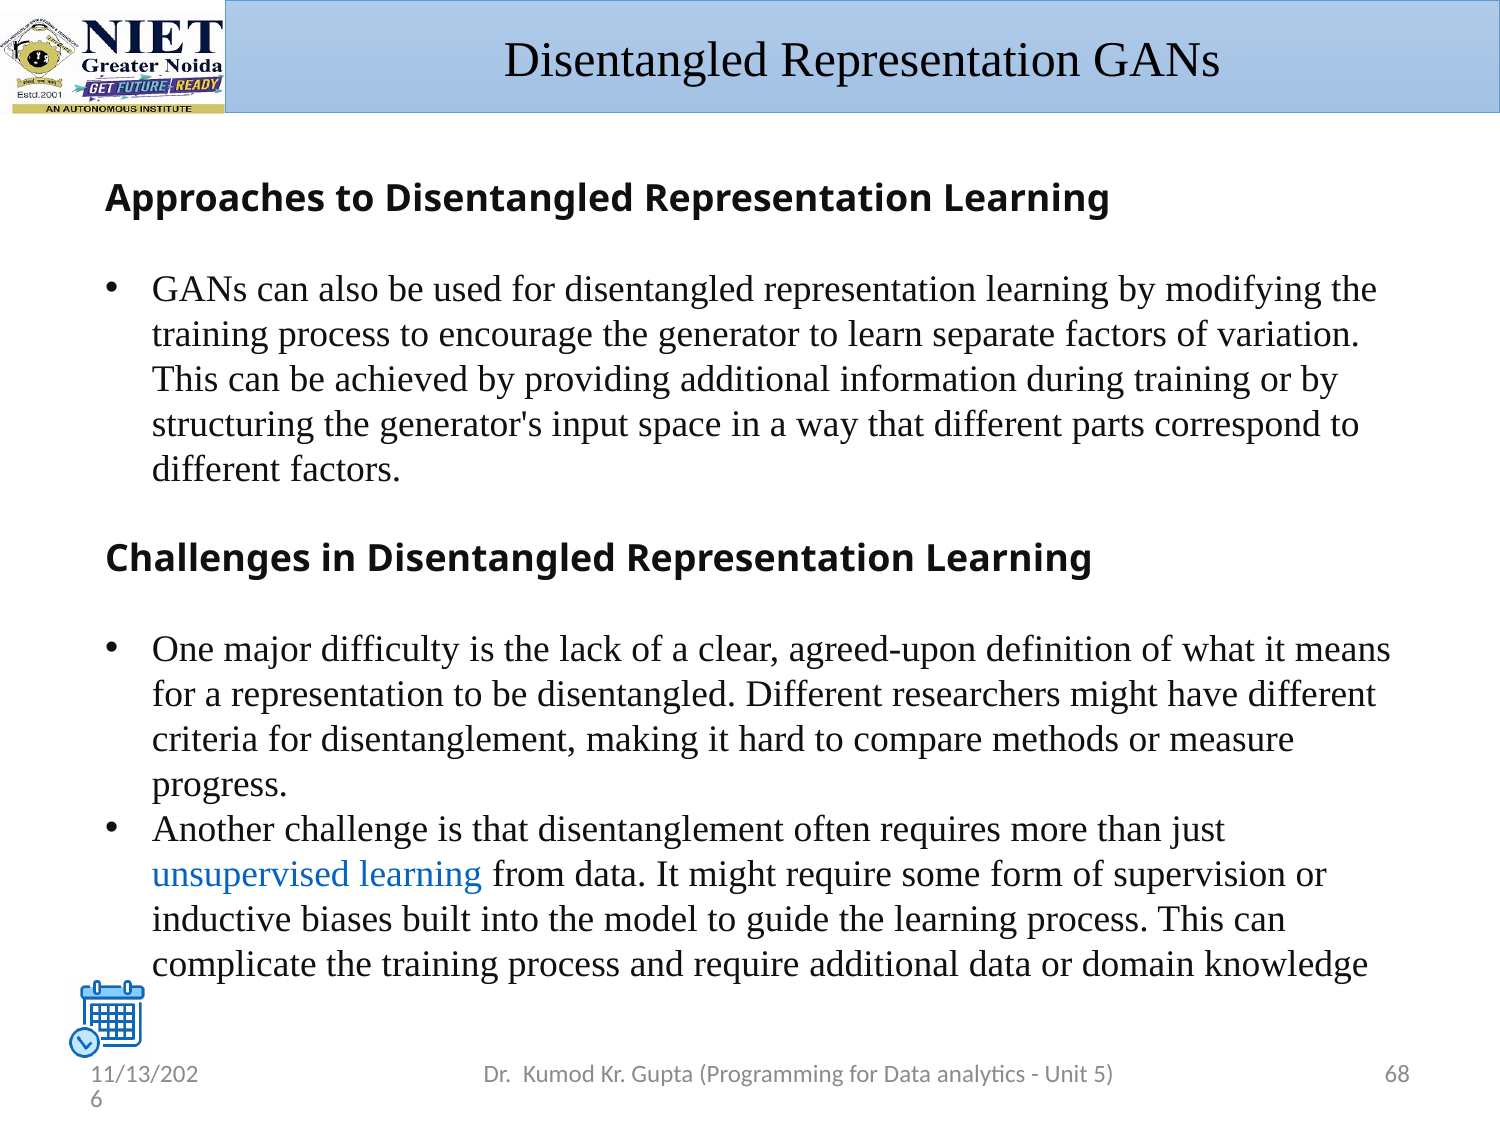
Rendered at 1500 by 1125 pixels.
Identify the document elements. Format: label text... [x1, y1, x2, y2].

slide_number 68 [1304, 1042, 1425, 1103]
picture [62, 974, 151, 1063]
footer Dr. Kumod Kr. Gupta (Programming for Data analytics - Unit 5) [384, 1042, 1214, 1103]
picture [0, 0, 225, 141]
title Disentangled Representation GANs [225, 0, 1500, 113]
text_box Approaches to Disentangled Representation Learning GANs can also be used for disentangled representation learning by modifying the training process to encourage the generator to learn separate factors of variation. This can be achieved by providing additional information during training or by structuring the generator's input space in a way that different parts correspond to different factors. Challenges in Disentangled Representation Learning One major difficulty is the lack of a clear, agreed-upon definition of what it means for a representation to be disentangled. Different researchers might have different criteria for disentanglement, making it hard to compare methods or measure progress. Another challenge is that disentanglement often requires more than just unsupervised learning from data. It might require some form of supervision or inductive biases built into the model to guide the learning process. This can complicate the training process and require additional data or domain knowledge [90, 166, 1425, 1037]
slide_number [75, 1042, 225, 1103]
